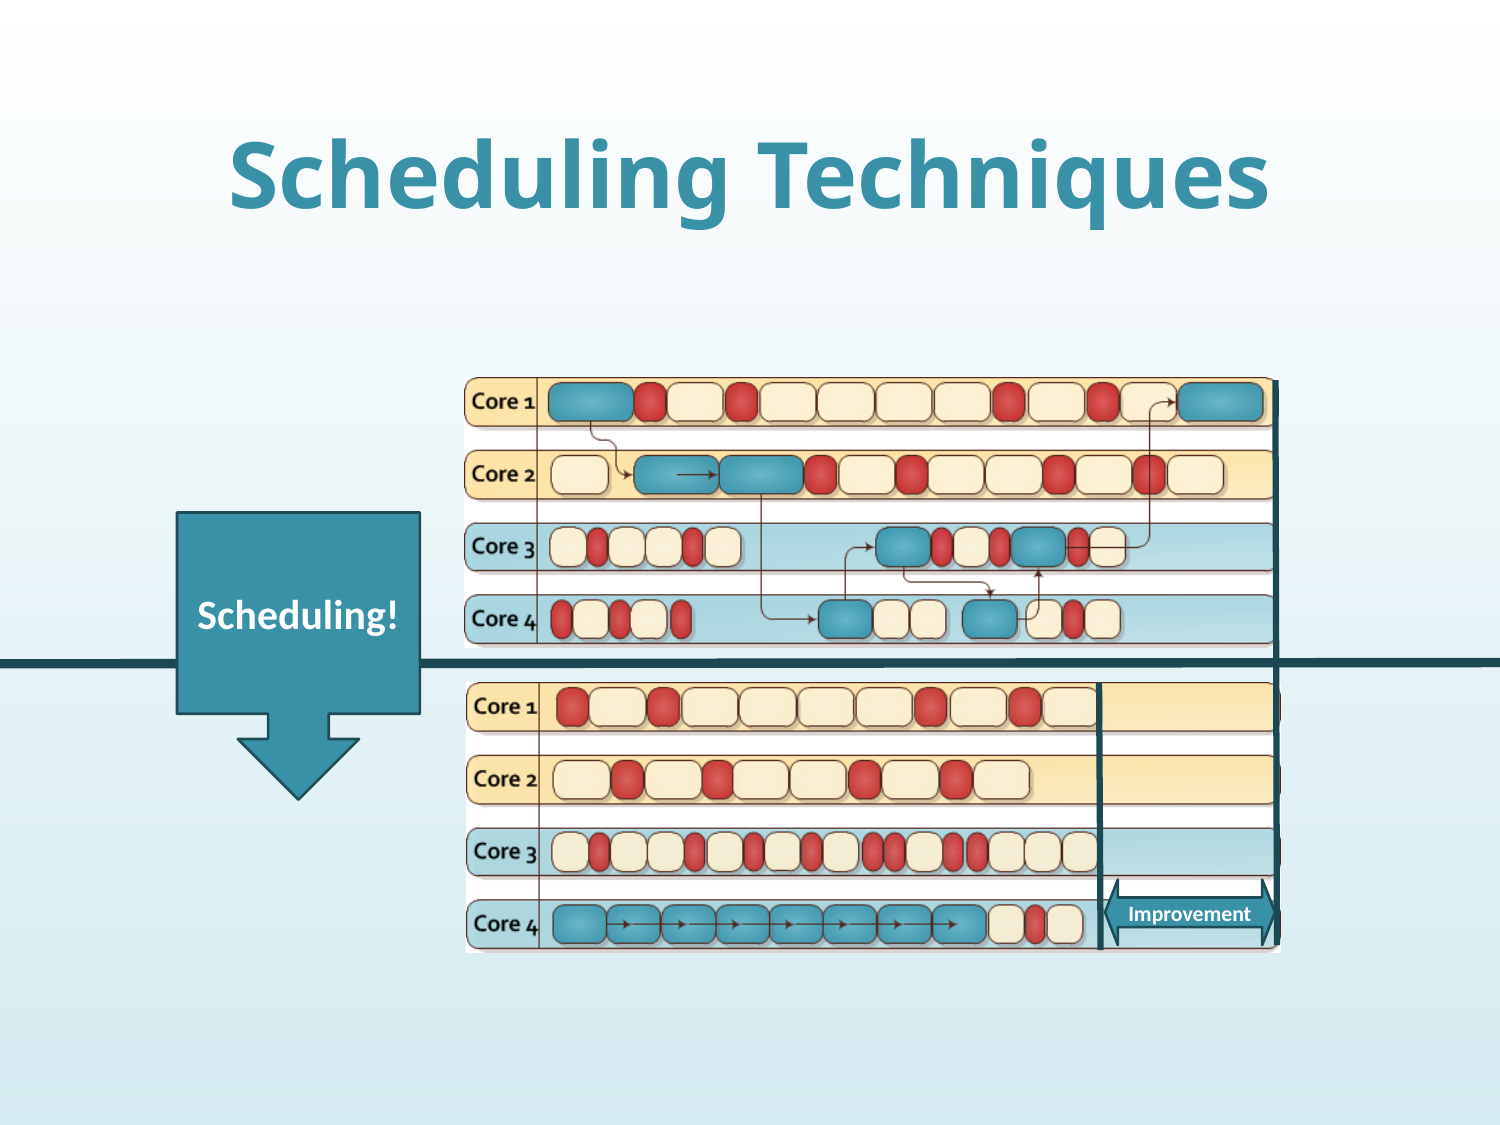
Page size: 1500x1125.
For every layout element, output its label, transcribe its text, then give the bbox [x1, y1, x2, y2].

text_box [0, 377, 1500, 953]
title Scheduling Techniques [75, 78, 1425, 266]
